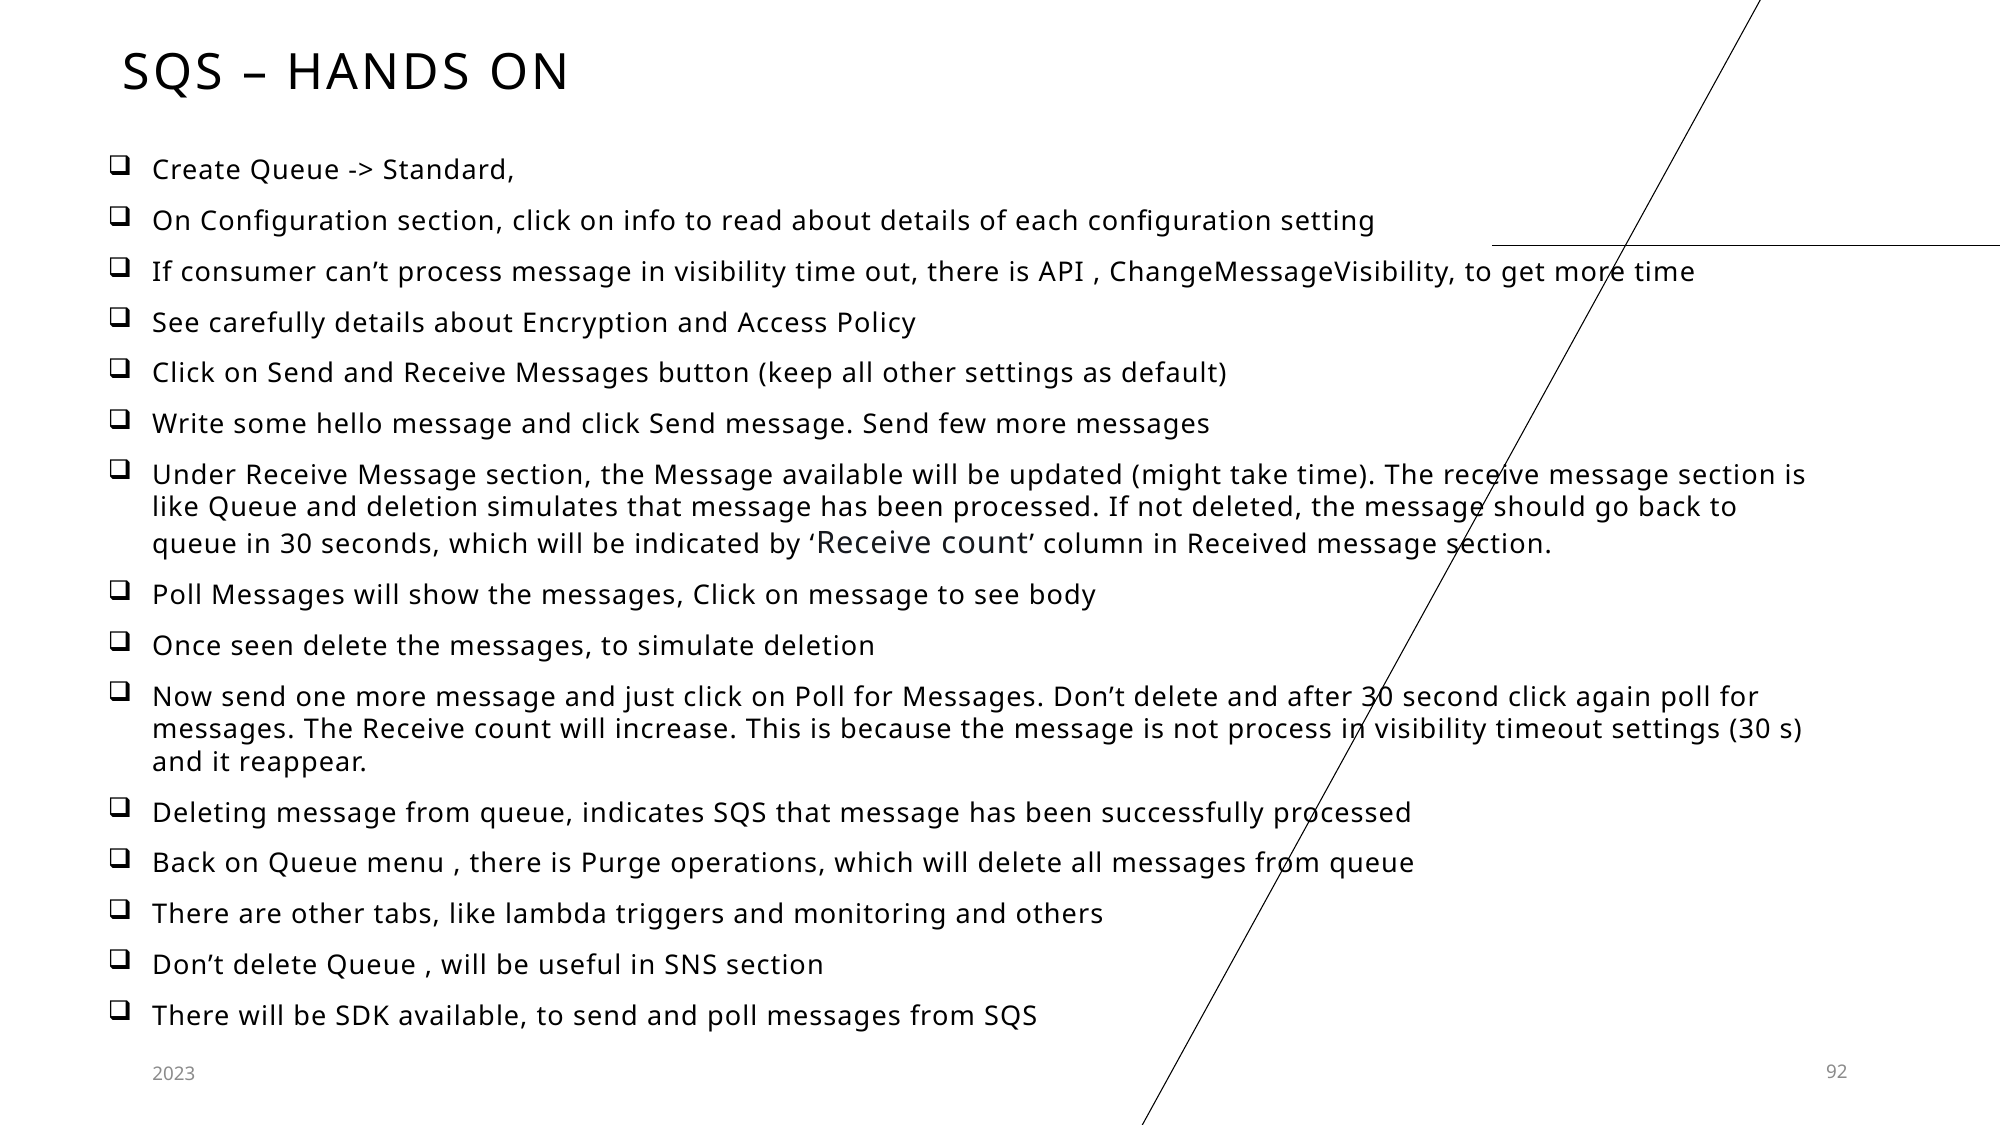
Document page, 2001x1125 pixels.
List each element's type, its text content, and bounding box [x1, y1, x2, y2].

list Create Queue -> Standard, On Configuration section, click on info to read about details of each configuration setting If consumer can’t process message in visibility time out, there is API , ChangeMessageVisibility, to get more time See carefully details about Encryption and Access Policy Click on Send and Receive Messages button (keep all other settings as default) Write some hello message and click Send message. Send few more messages Under Receive Message section, the Message available will be updated (might take time). The receive message section is like Queue and deletion simulates that message has been processed. If not deleted, the message should go back to queue in 30 seconds, which will be indicated by ‘Receive count’ column in Received message section. Poll Messages will show the messages, Click on message to see body Once seen delete the messages, to simulate deletion Now send one more message and just click on Poll for Messages. Don’t delete and after 30 second click again poll for messages. The Receive count will increase. This is because the message is not process in visibility timeout settings (30 s) and it reappear. Deleting message from queue, indicates SQS that message has been successfully processed Back on Queue menu , there is Purge operations, which will delete all messages from queue There are other tabs, like lambda triggers and monitoring and others Don’t delete Queue , will be useful in SNS section There will be SDK available, to send and poll messages from SQS [93, 145, 1848, 1043]
title SQS – hands on [108, 23, 1445, 108]
slide_number 92 [1412, 1042, 1863, 1103]
slide_number 2023 [137, 1043, 338, 1103]
